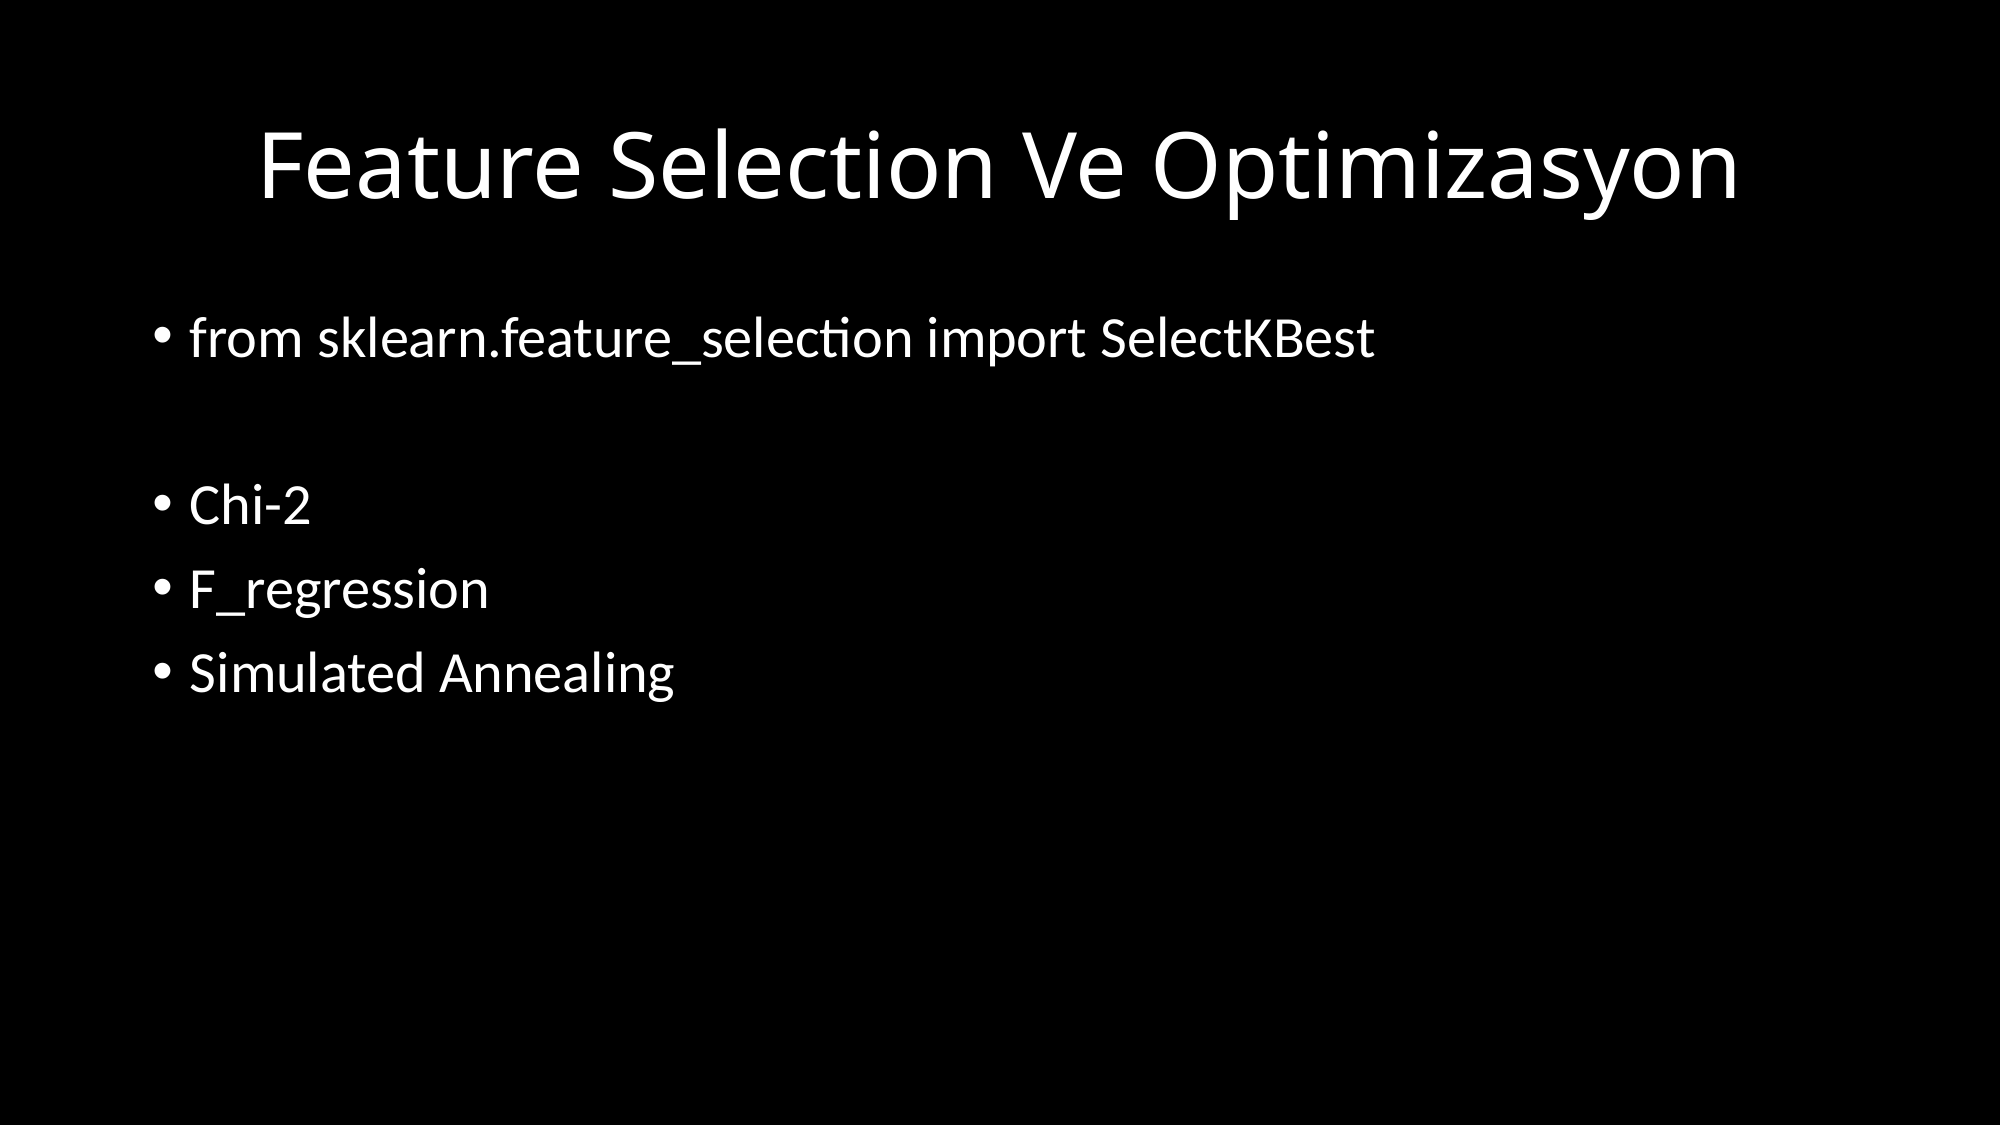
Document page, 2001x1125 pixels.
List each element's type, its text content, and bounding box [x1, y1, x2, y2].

title Feature Selection Ve Optimizasyon [137, 59, 1863, 278]
list from sklearn.feature_selection import SelectKBest Chi-2 F_regression Simulated Annealing [137, 299, 1863, 1014]
